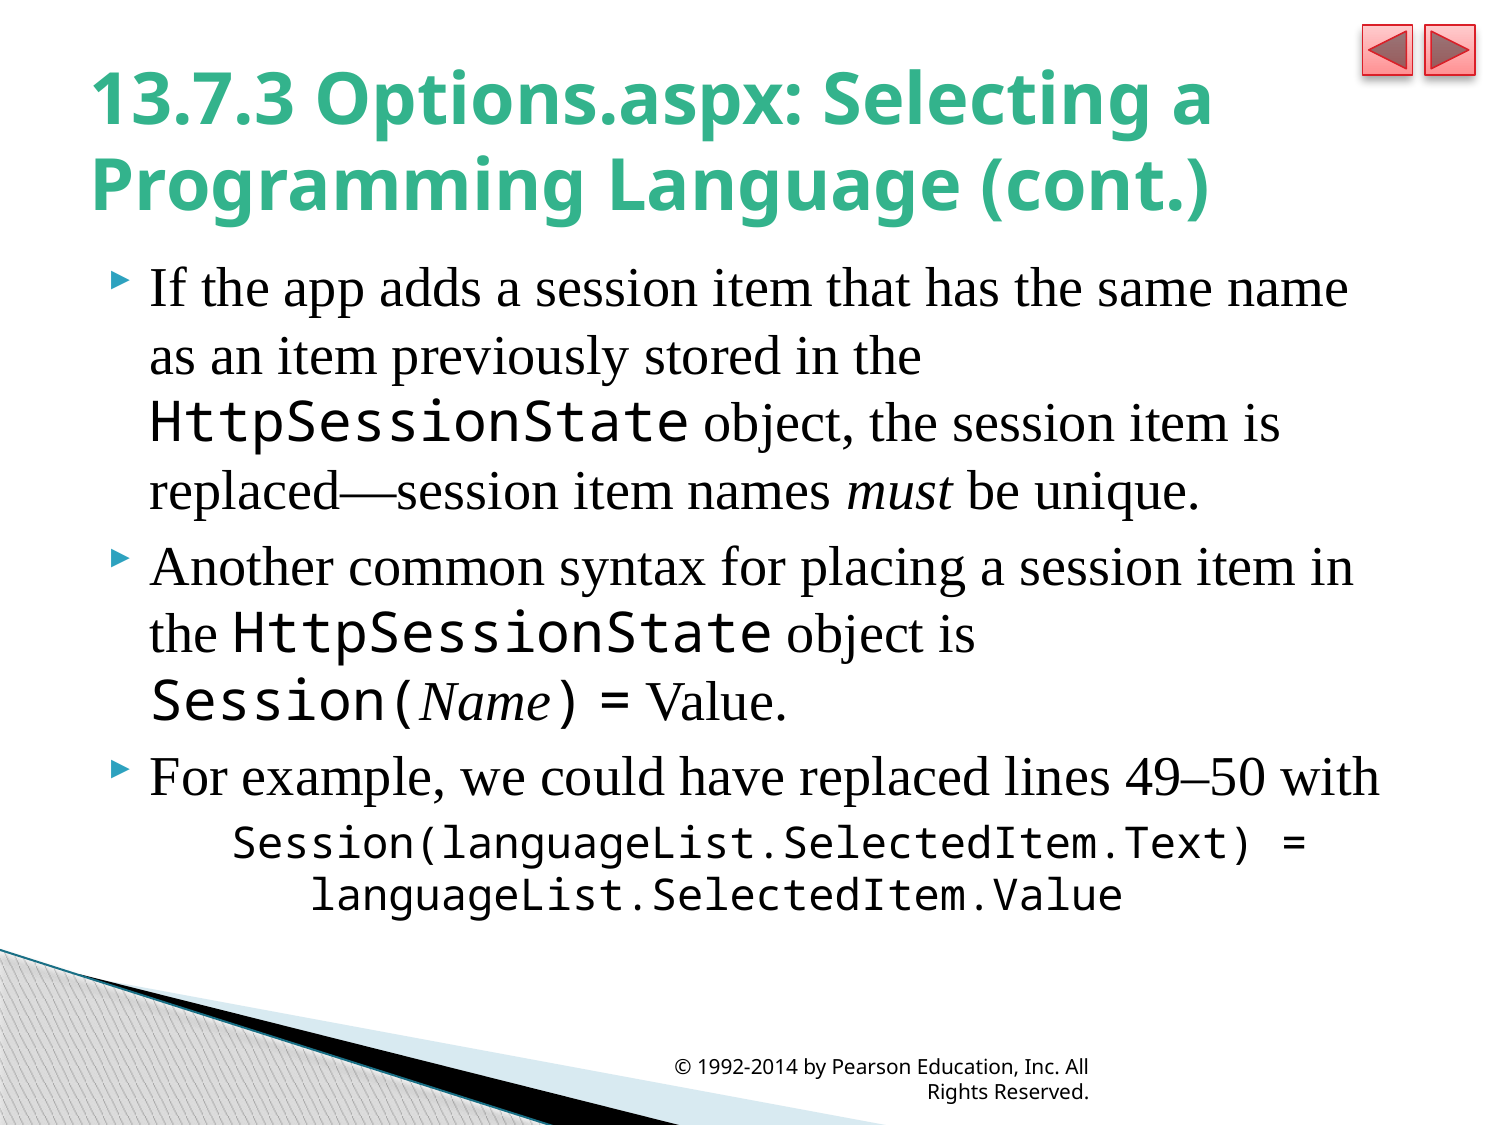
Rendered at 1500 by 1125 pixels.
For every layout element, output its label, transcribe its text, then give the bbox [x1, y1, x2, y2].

list If the app adds a session item that has the same name as an item previously stored in the HttpSessionState object, the session item is replaced—session item names must be unique. Another common syntax for placing a session item in the HttpSessionState object is Session(Name) = Value. For example, we could have replaced lines 49–50 with Session(languageList.SelectedItem.Text) = languageList.SelectedItem.Value [75, 242, 1425, 986]
title 13.7.3 Options.aspx: Selecting a Programming Language (cont.) [75, 45, 1425, 233]
footer © 1992-2014 by Pearson Education, Inc. All Rights Reserved. [650, 1051, 1105, 1112]
